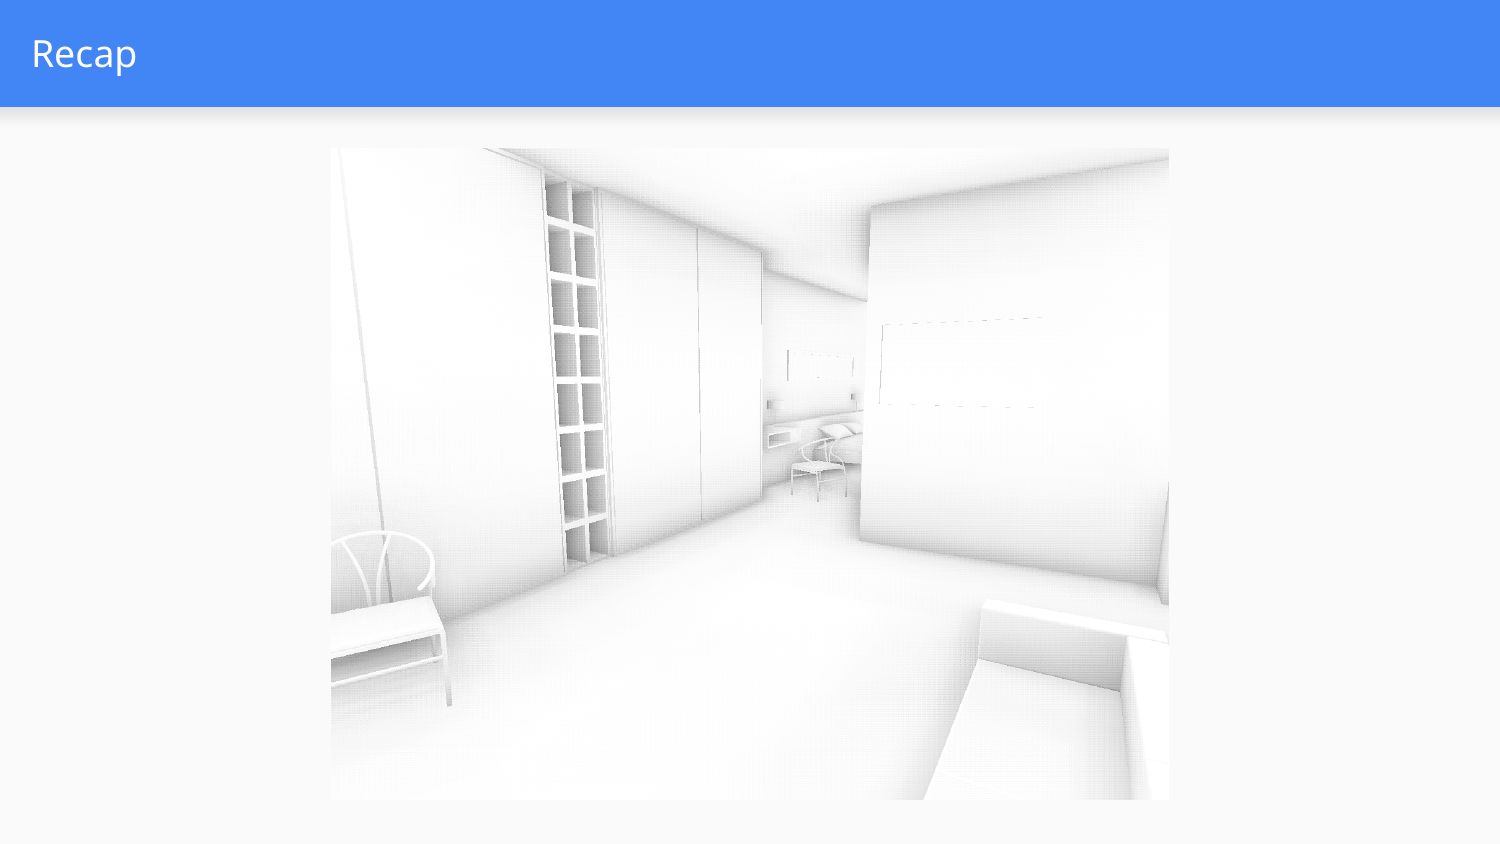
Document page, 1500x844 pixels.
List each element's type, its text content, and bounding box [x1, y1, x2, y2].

title Recap [16, 2, 1464, 102]
picture [331, 148, 1169, 801]
